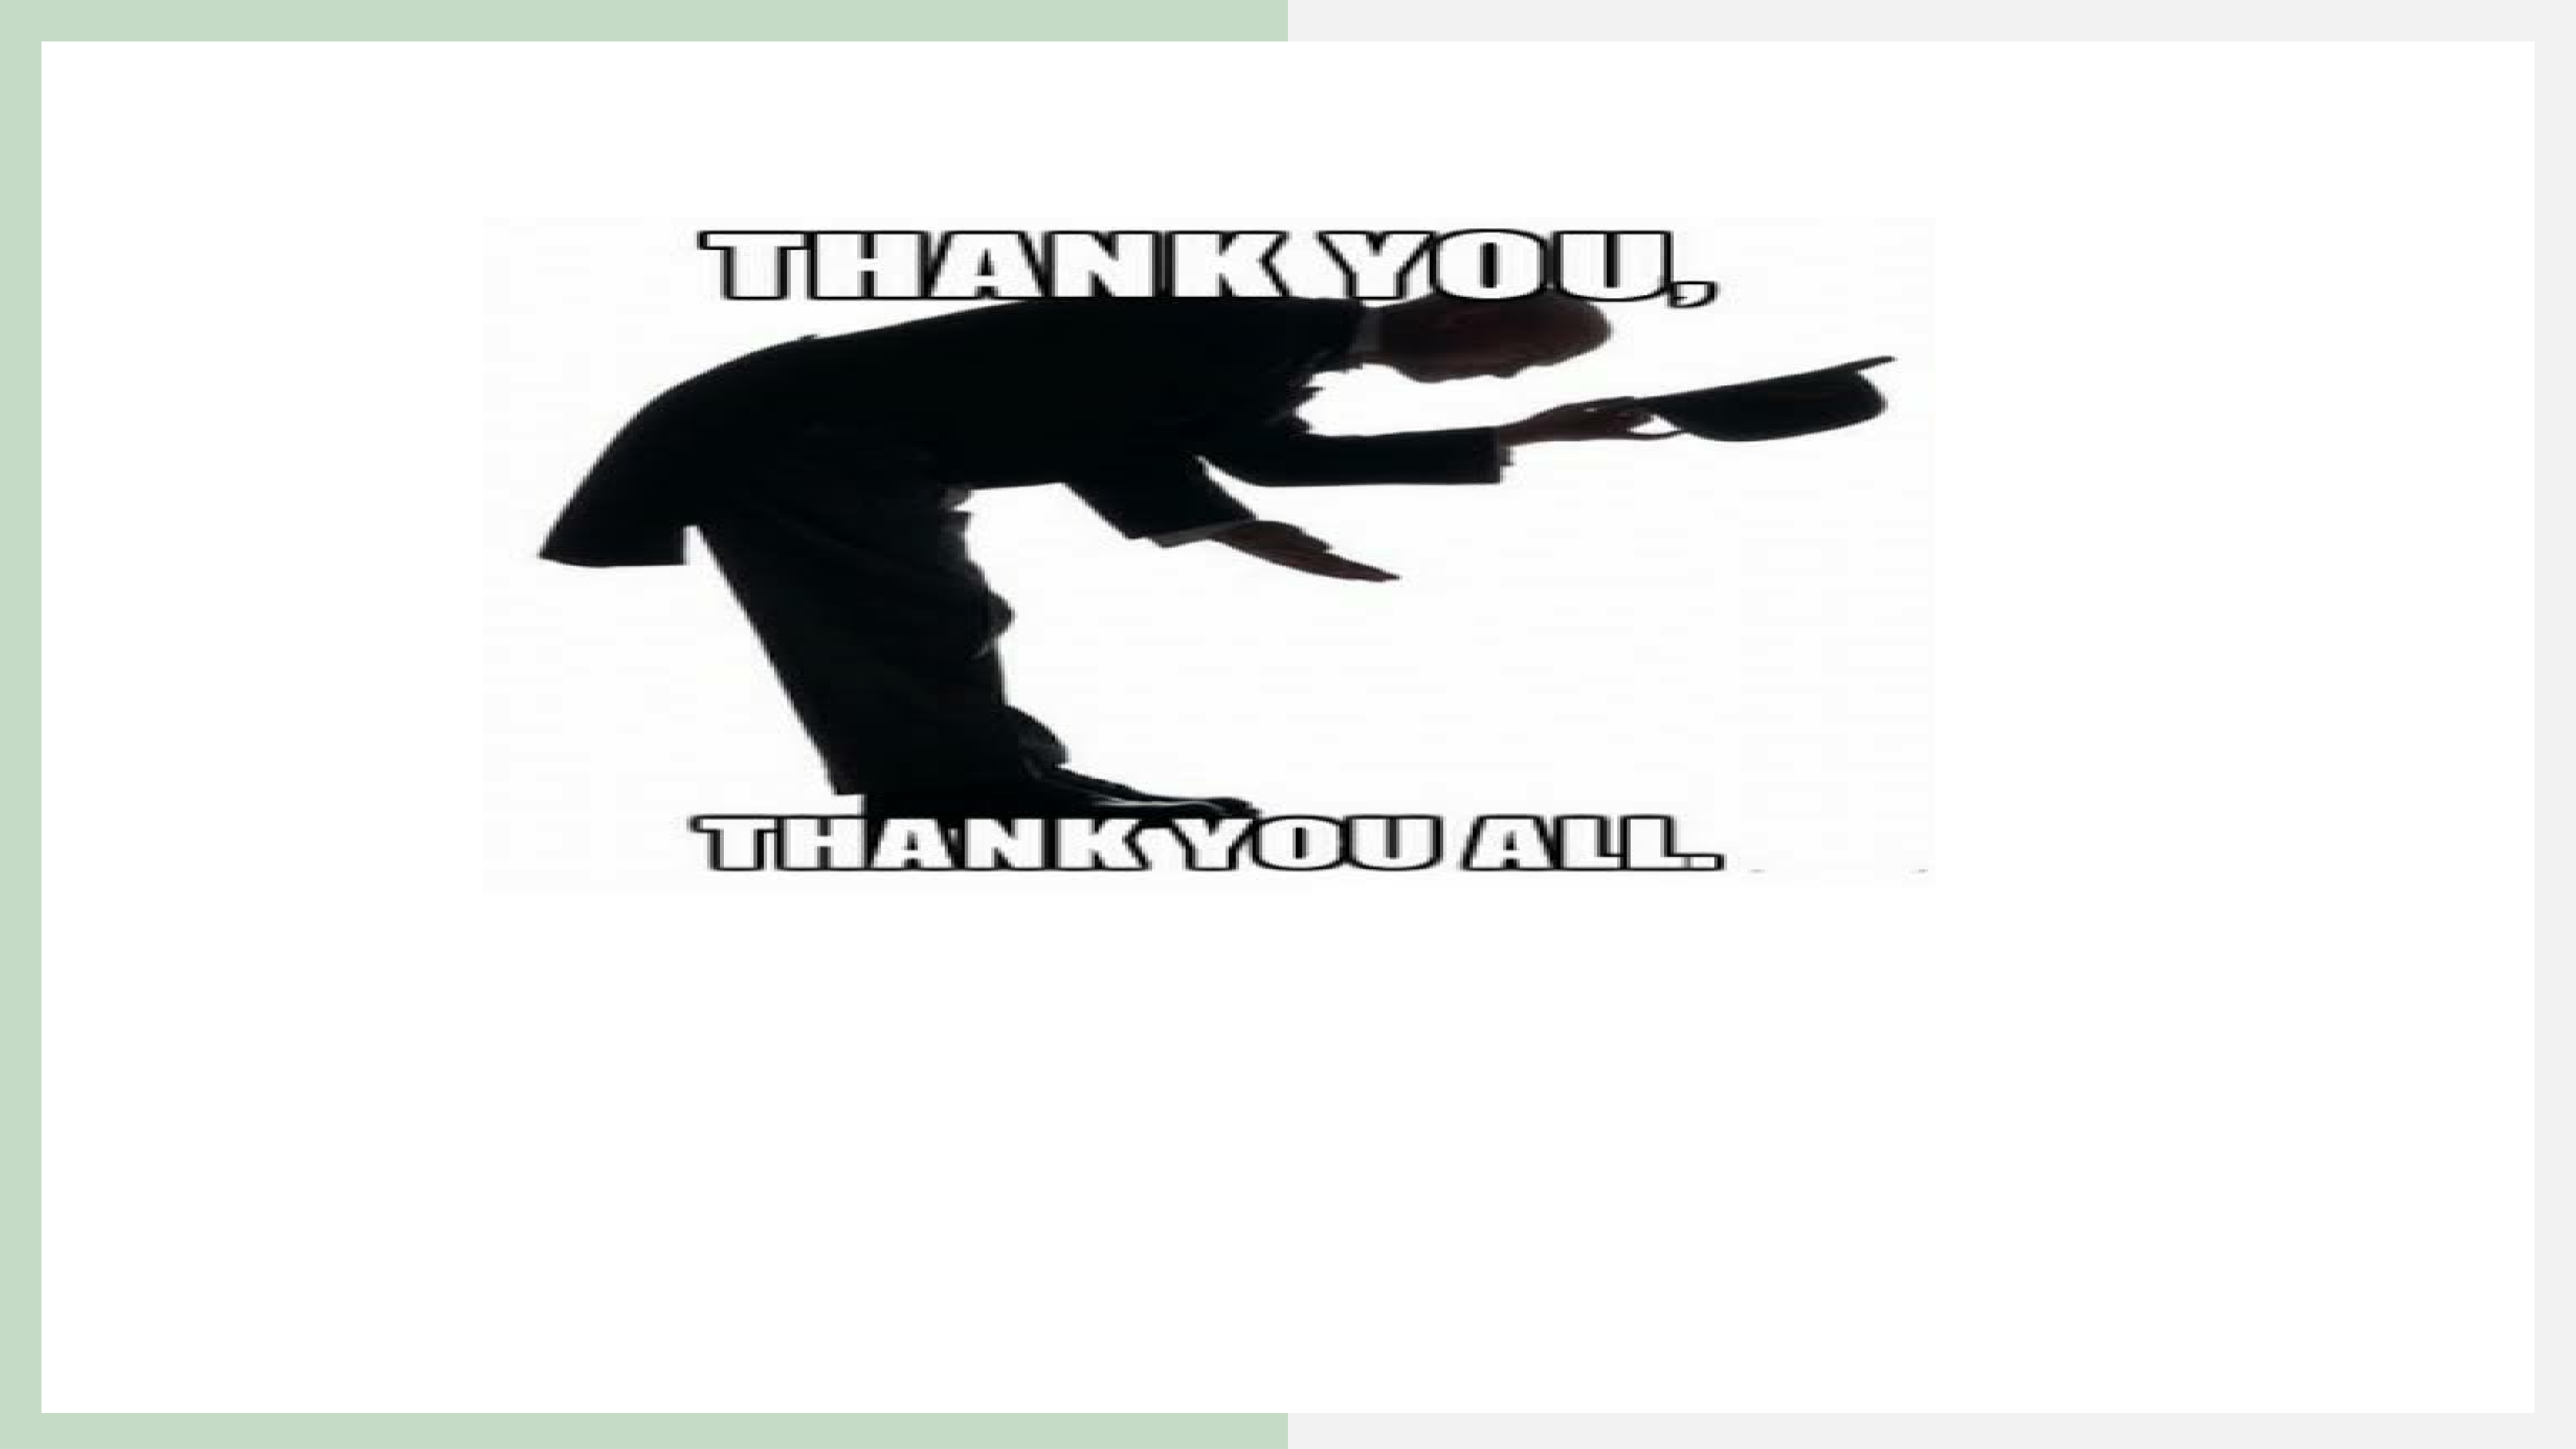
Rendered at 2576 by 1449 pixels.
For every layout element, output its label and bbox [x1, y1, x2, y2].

picture [482, 217, 1935, 960]
